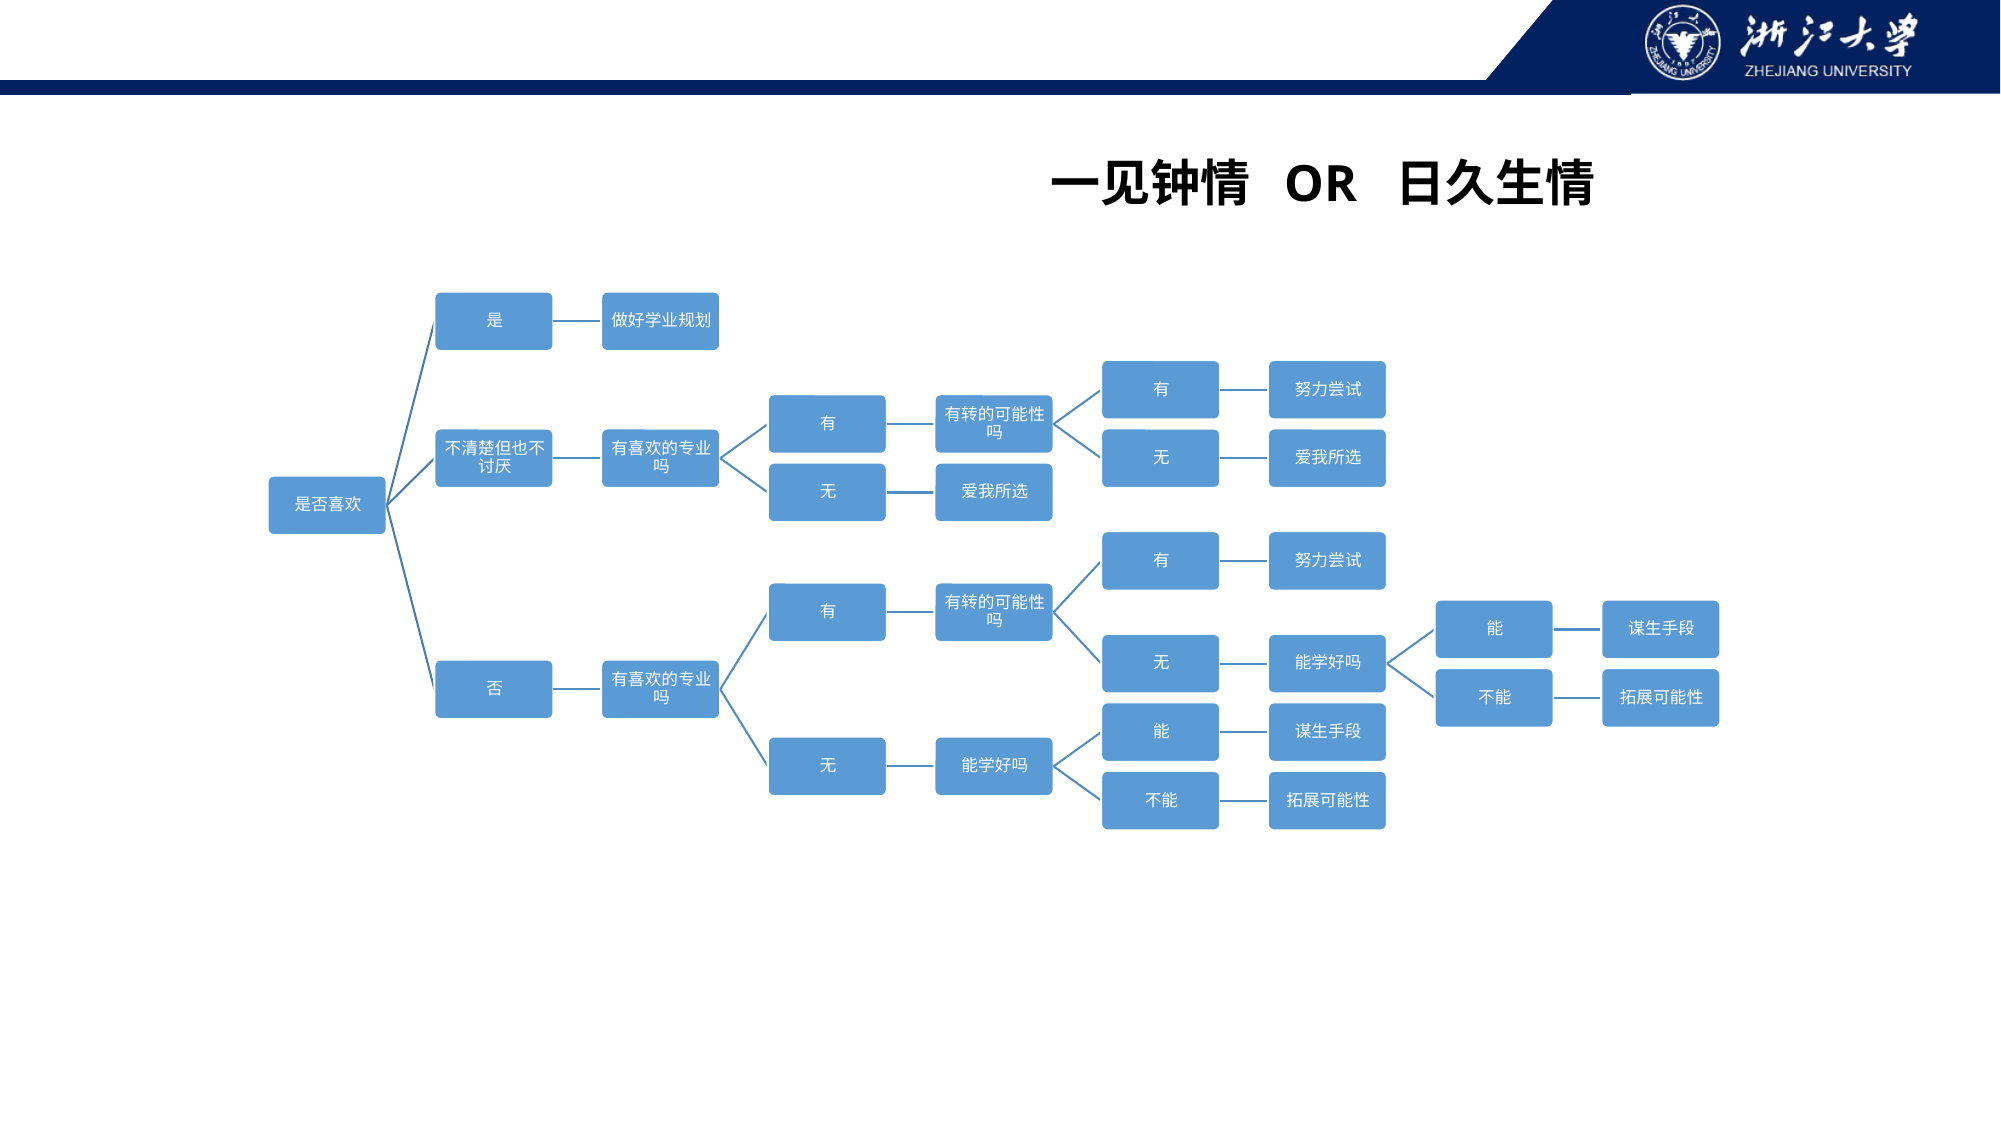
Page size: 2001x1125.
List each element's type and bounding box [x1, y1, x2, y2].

text_box [267, 77, 1721, 1045]
picture [1645, 2, 1930, 85]
